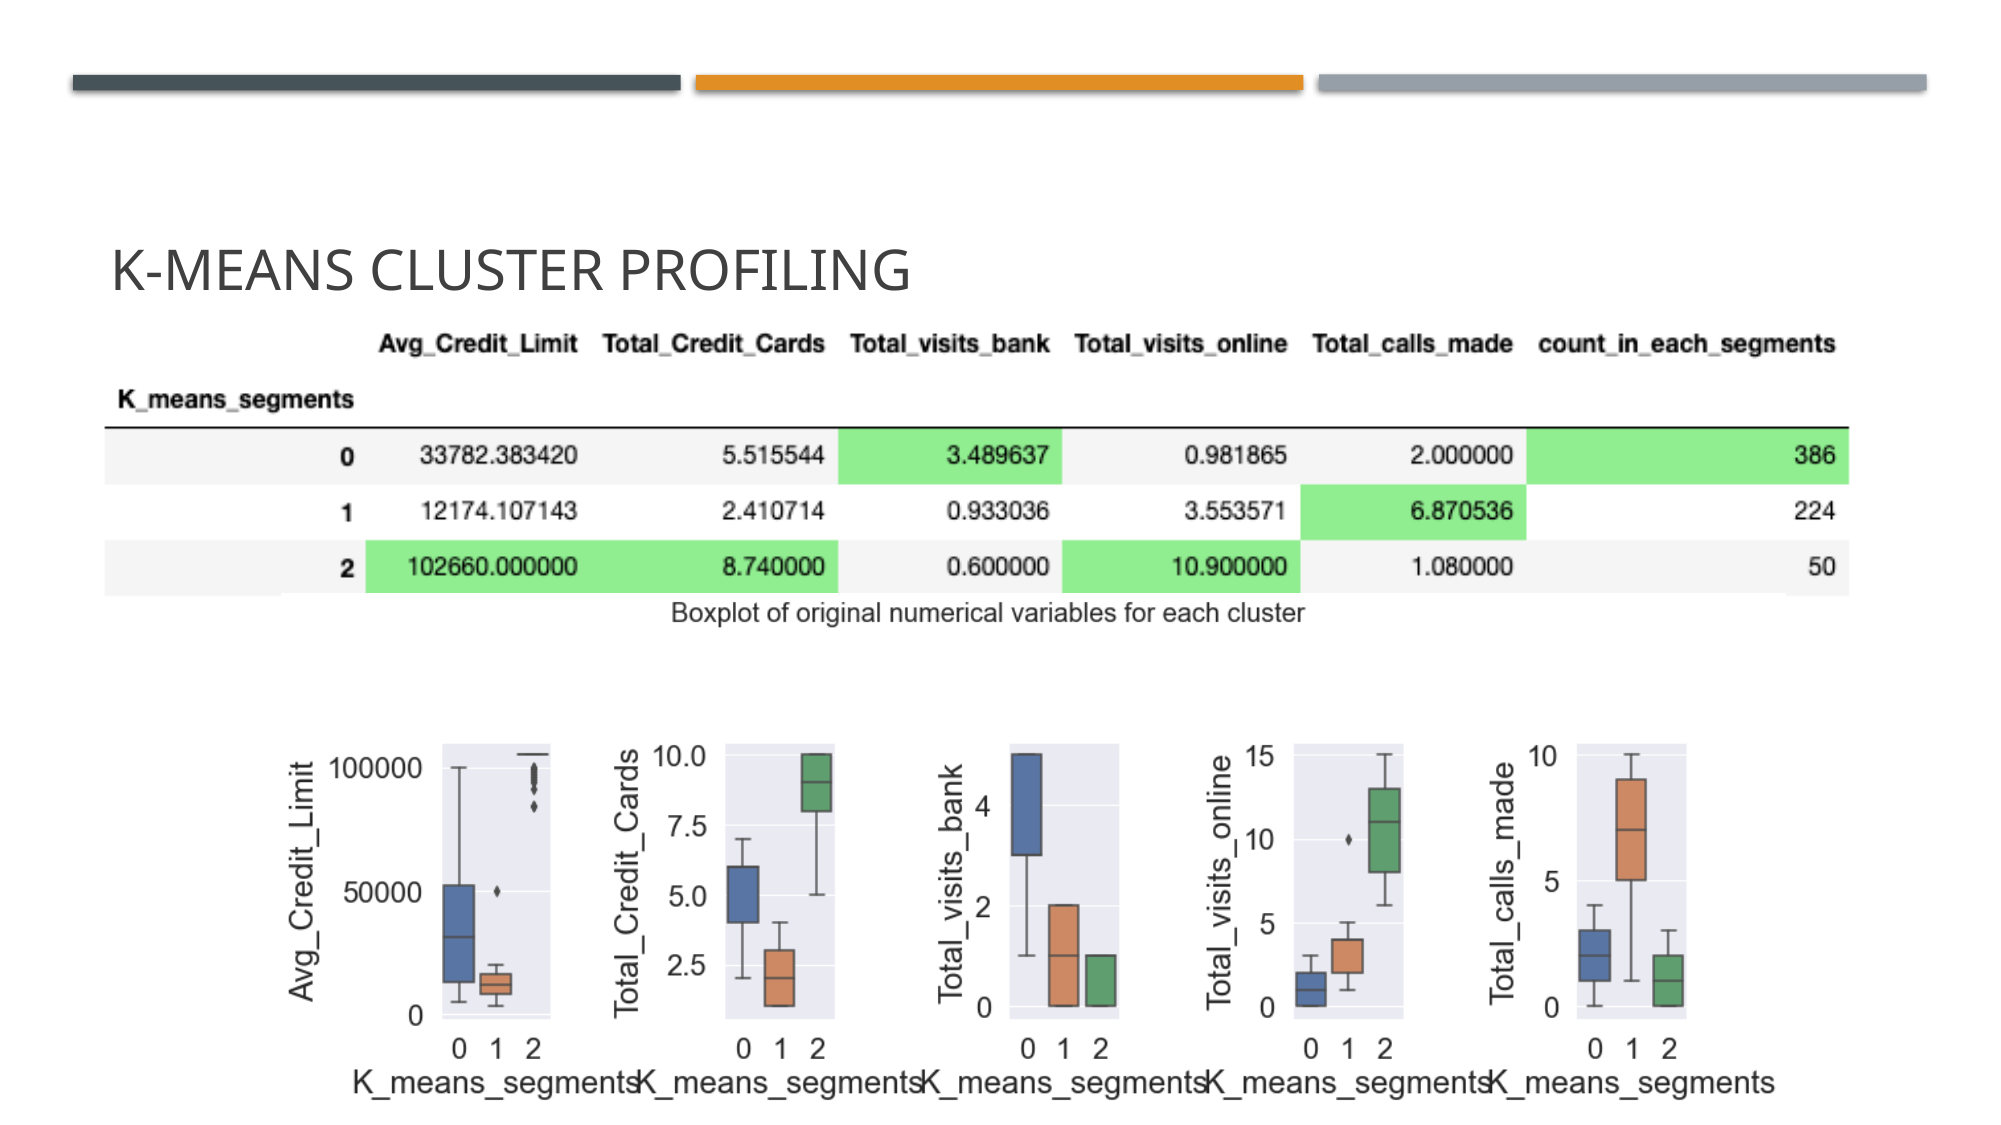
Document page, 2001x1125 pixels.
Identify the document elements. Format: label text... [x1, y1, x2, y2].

picture [281, 593, 1786, 1108]
title K-MEANS Cluster Profiling [95, 115, 1905, 295]
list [94, 295, 1906, 615]
